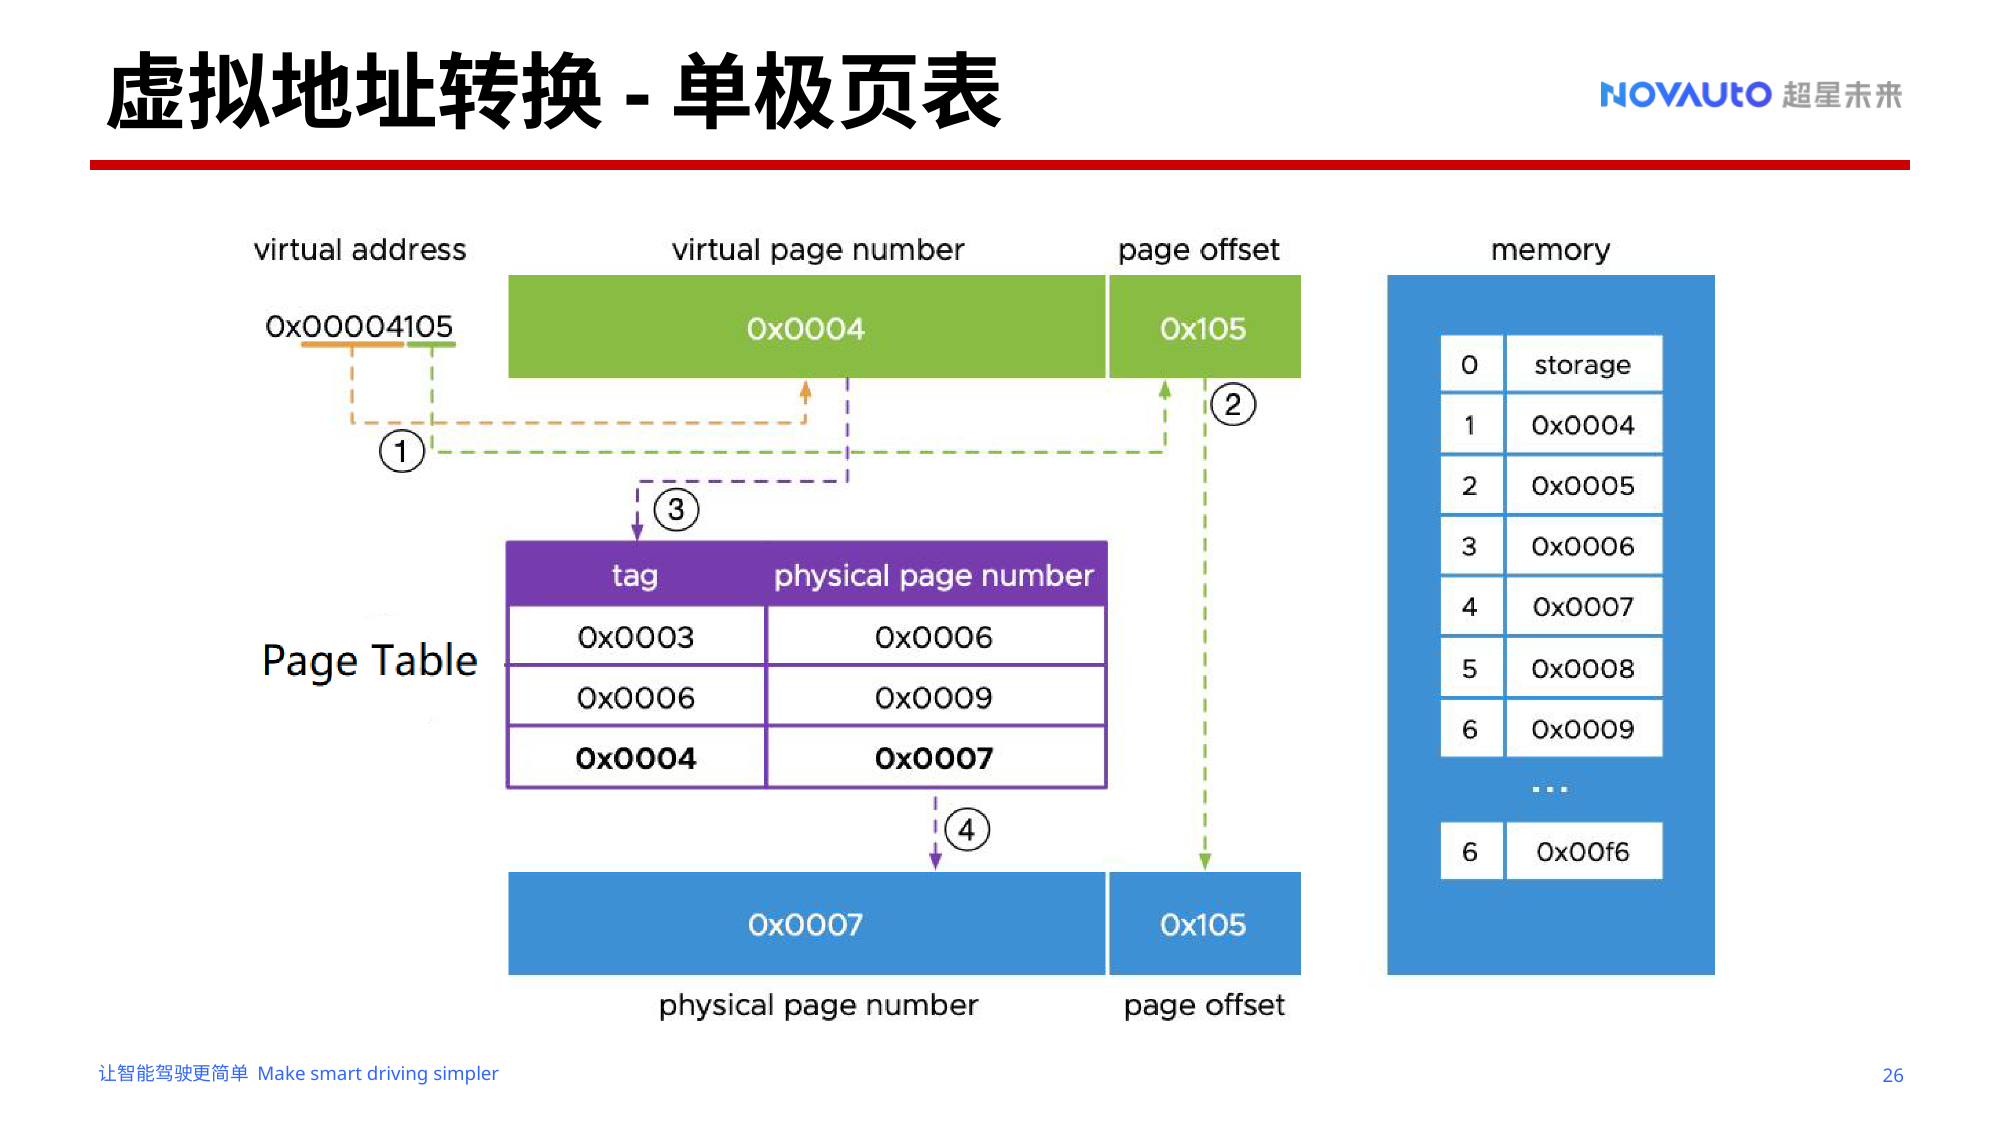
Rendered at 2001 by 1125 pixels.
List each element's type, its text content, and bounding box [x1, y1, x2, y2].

picture [246, 225, 1754, 1061]
title 虚拟地址转换-单极页表 [89, 166, 1527, 176]
picture [1601, 81, 1902, 108]
title 虚拟地址转换-单极页表 [89, 42, 1527, 160]
